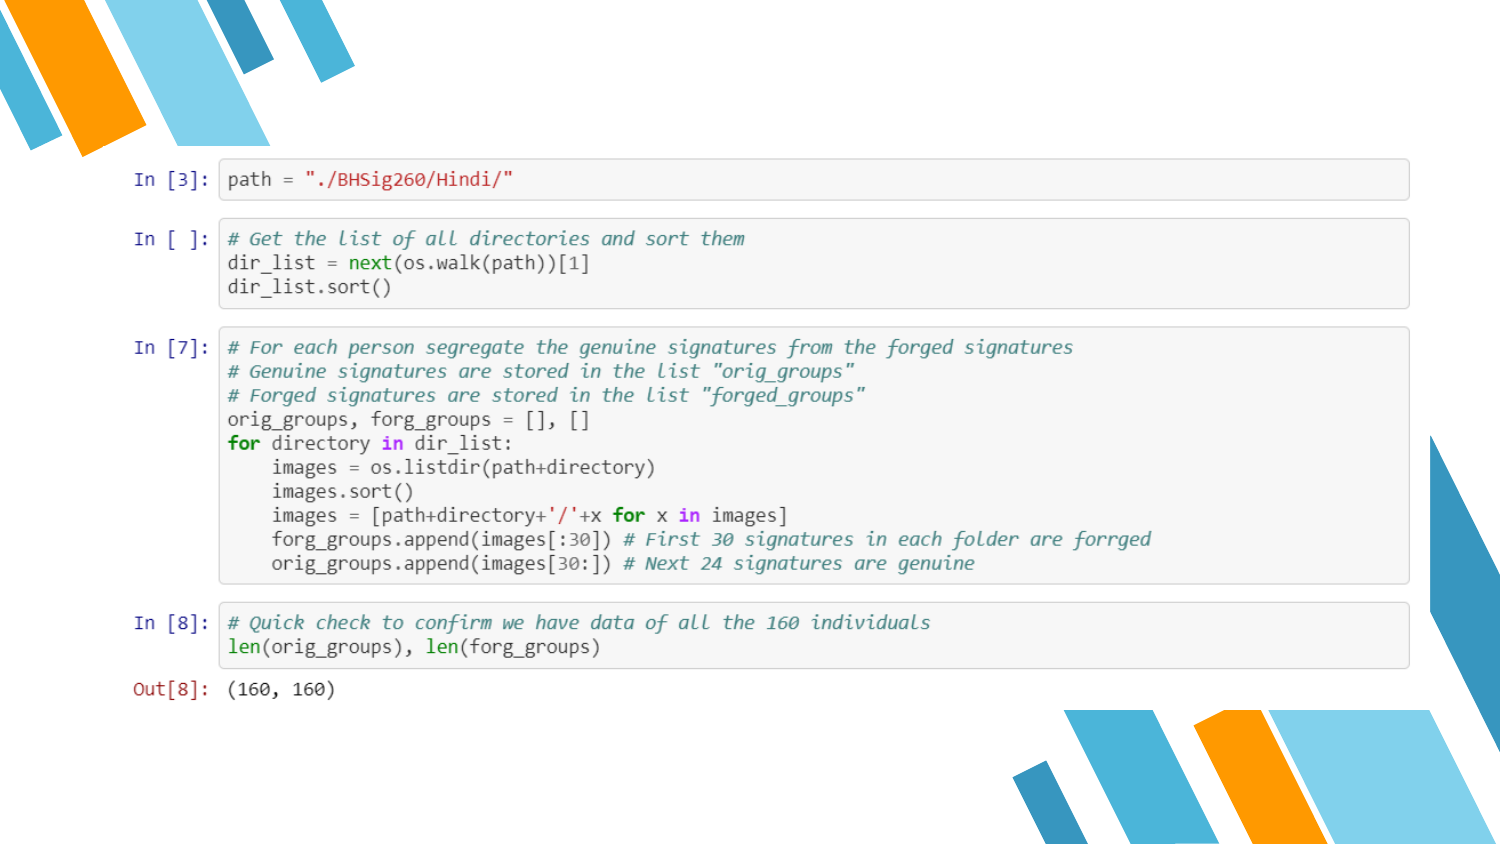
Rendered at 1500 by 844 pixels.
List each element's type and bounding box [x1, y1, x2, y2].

picture [102, 146, 1431, 710]
